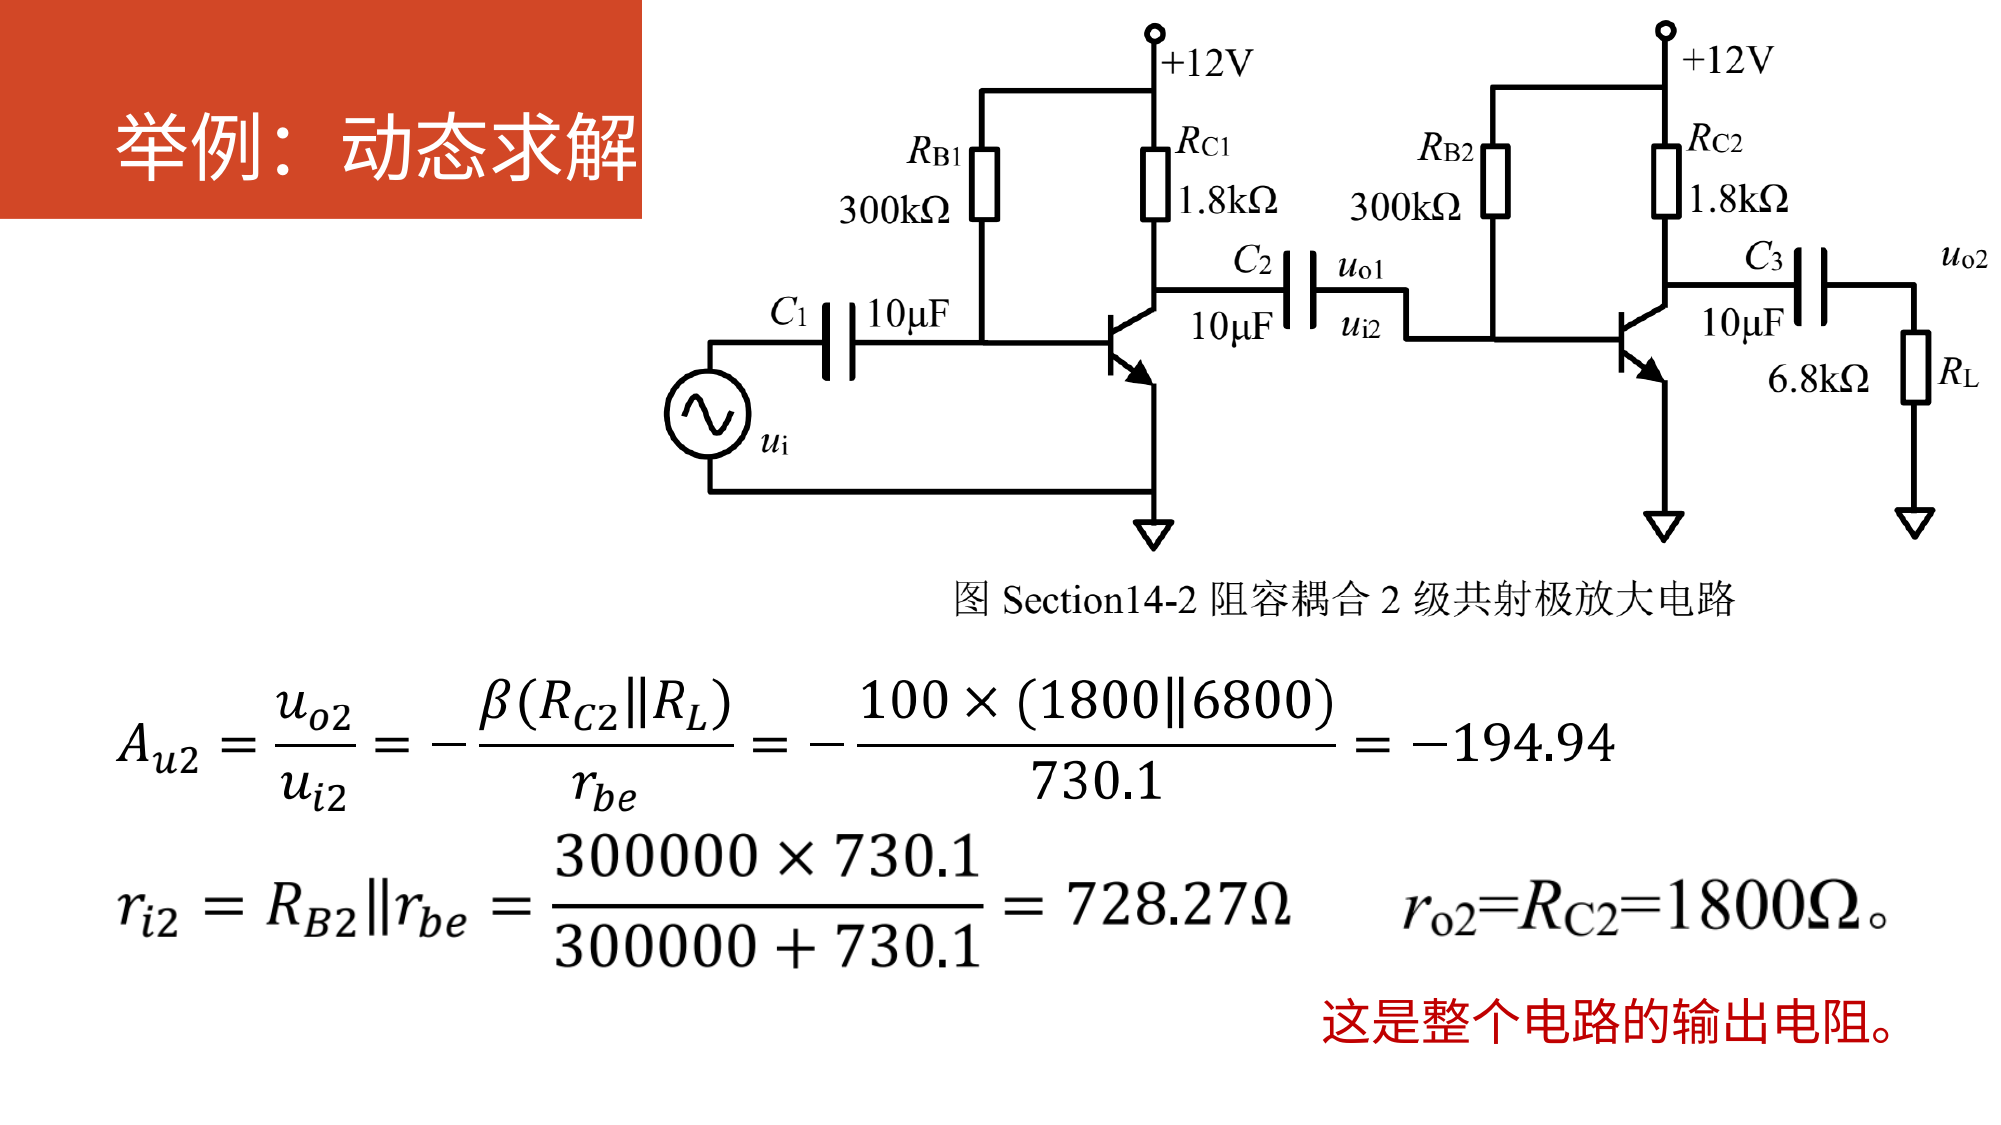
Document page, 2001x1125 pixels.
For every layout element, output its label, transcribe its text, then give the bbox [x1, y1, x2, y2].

picture [1389, 857, 1913, 953]
title 举例：动态求解 [99, 0, 642, 199]
list 这是整个电路的输出电阻。 [1284, 952, 1937, 1078]
picture [642, 0, 2000, 630]
picture [99, 667, 1635, 986]
